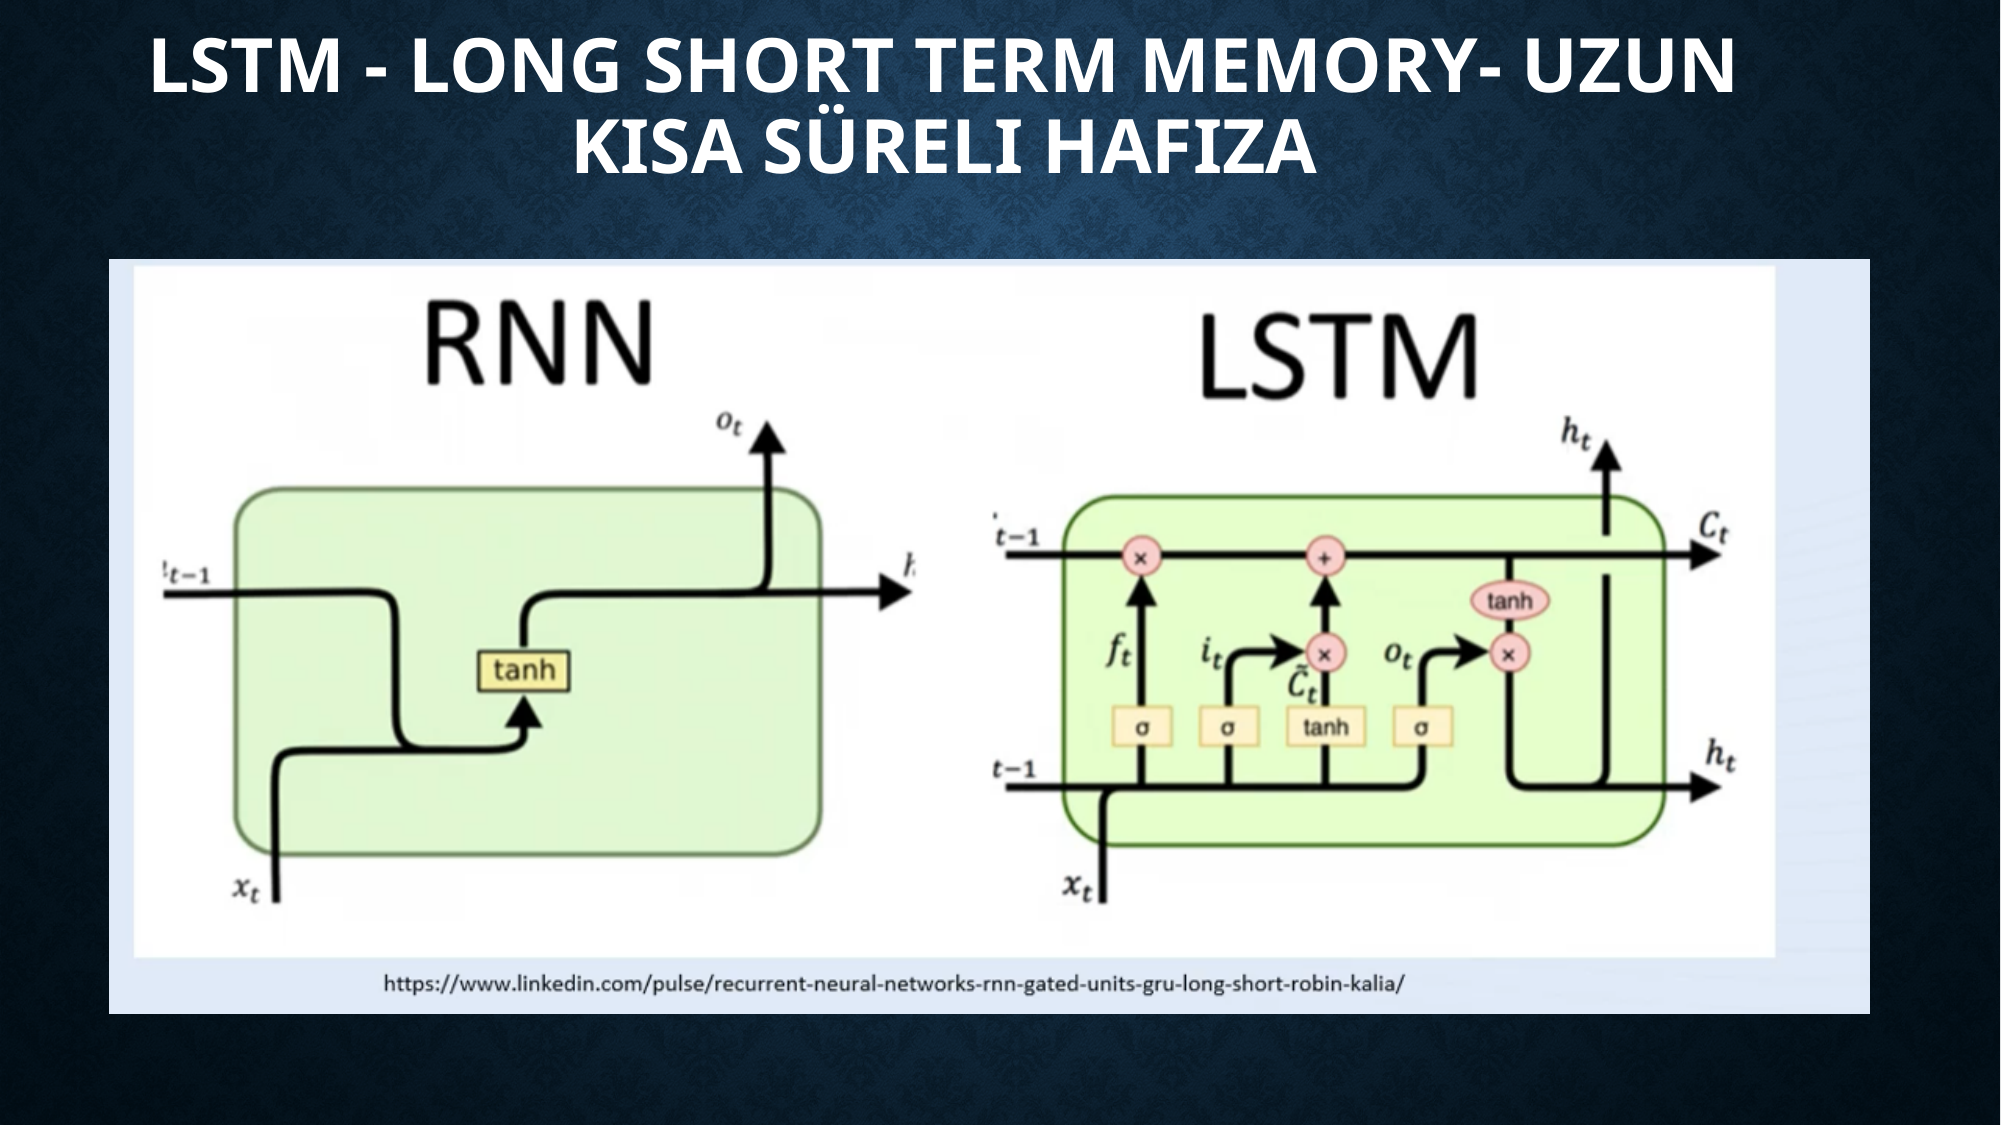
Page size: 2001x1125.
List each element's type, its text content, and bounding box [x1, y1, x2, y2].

picture [109, 259, 1870, 1014]
title LSTM - Long Short Term Memory- Uzun Kısa Süreli Hafıza [95, 0, 1794, 218]
